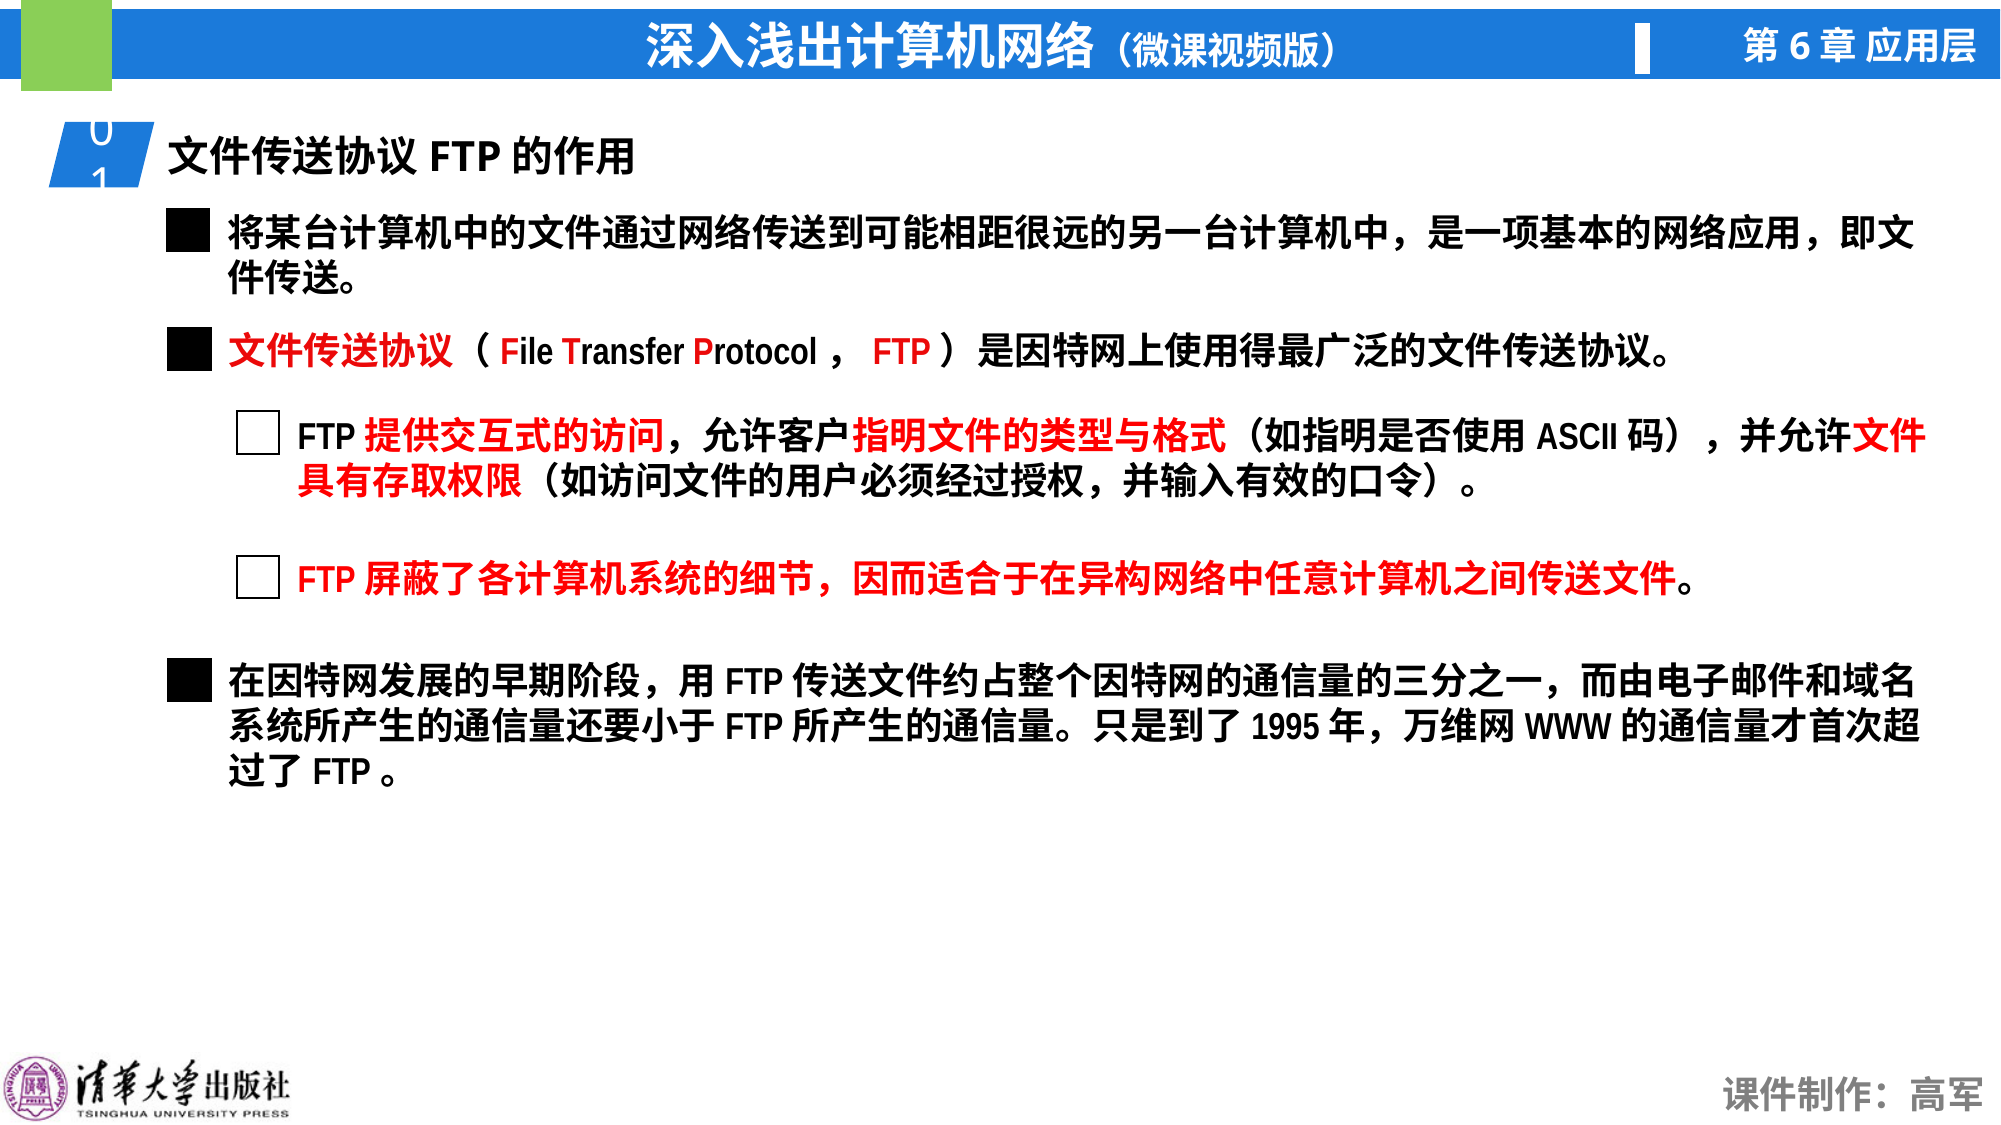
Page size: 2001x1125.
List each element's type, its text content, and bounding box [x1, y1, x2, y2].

text_box [166, 208, 210, 252]
text_box [236, 555, 280, 599]
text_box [49, 122, 1066, 189]
text_box [167, 327, 212, 371]
text_box FTP屏蔽了各计算机系统的细节，因而适合于在异构网络中任意计算机之间传送文件。 [282, 543, 1952, 612]
text_box 文件传送协议（File Transfer Protocol，FTP）是因特网上使用得最广泛的文件传送协议。 [214, 314, 1952, 384]
text_box FTP提供交互式的访问，允许客户指明文件的类型与格式（如指明是否使用ASCII码），并允许文件具有存取权限（如访问文件的用户必须经过授权，并输入有效的口令）。 [282, 398, 1952, 517]
text_box [167, 658, 212, 702]
text_box 将某台计算机中的文件通过网络传送到可能相距很远的另一台计算机中，是一项基本的网络应用，即文件传送。 [212, 195, 1950, 312]
text_box [236, 410, 280, 455]
picture [0, 1052, 310, 1125]
text_box 在因特网发展的早期阶段，用FTP传送文件约占整个因特网的通信量的三分之一，而由电子邮件和域名系统所产生的通信量还要小于FTP所产生的通信量。只是到了1995年，万维网WWW的通信量才首次超过了FTP。 [214, 645, 1952, 804]
